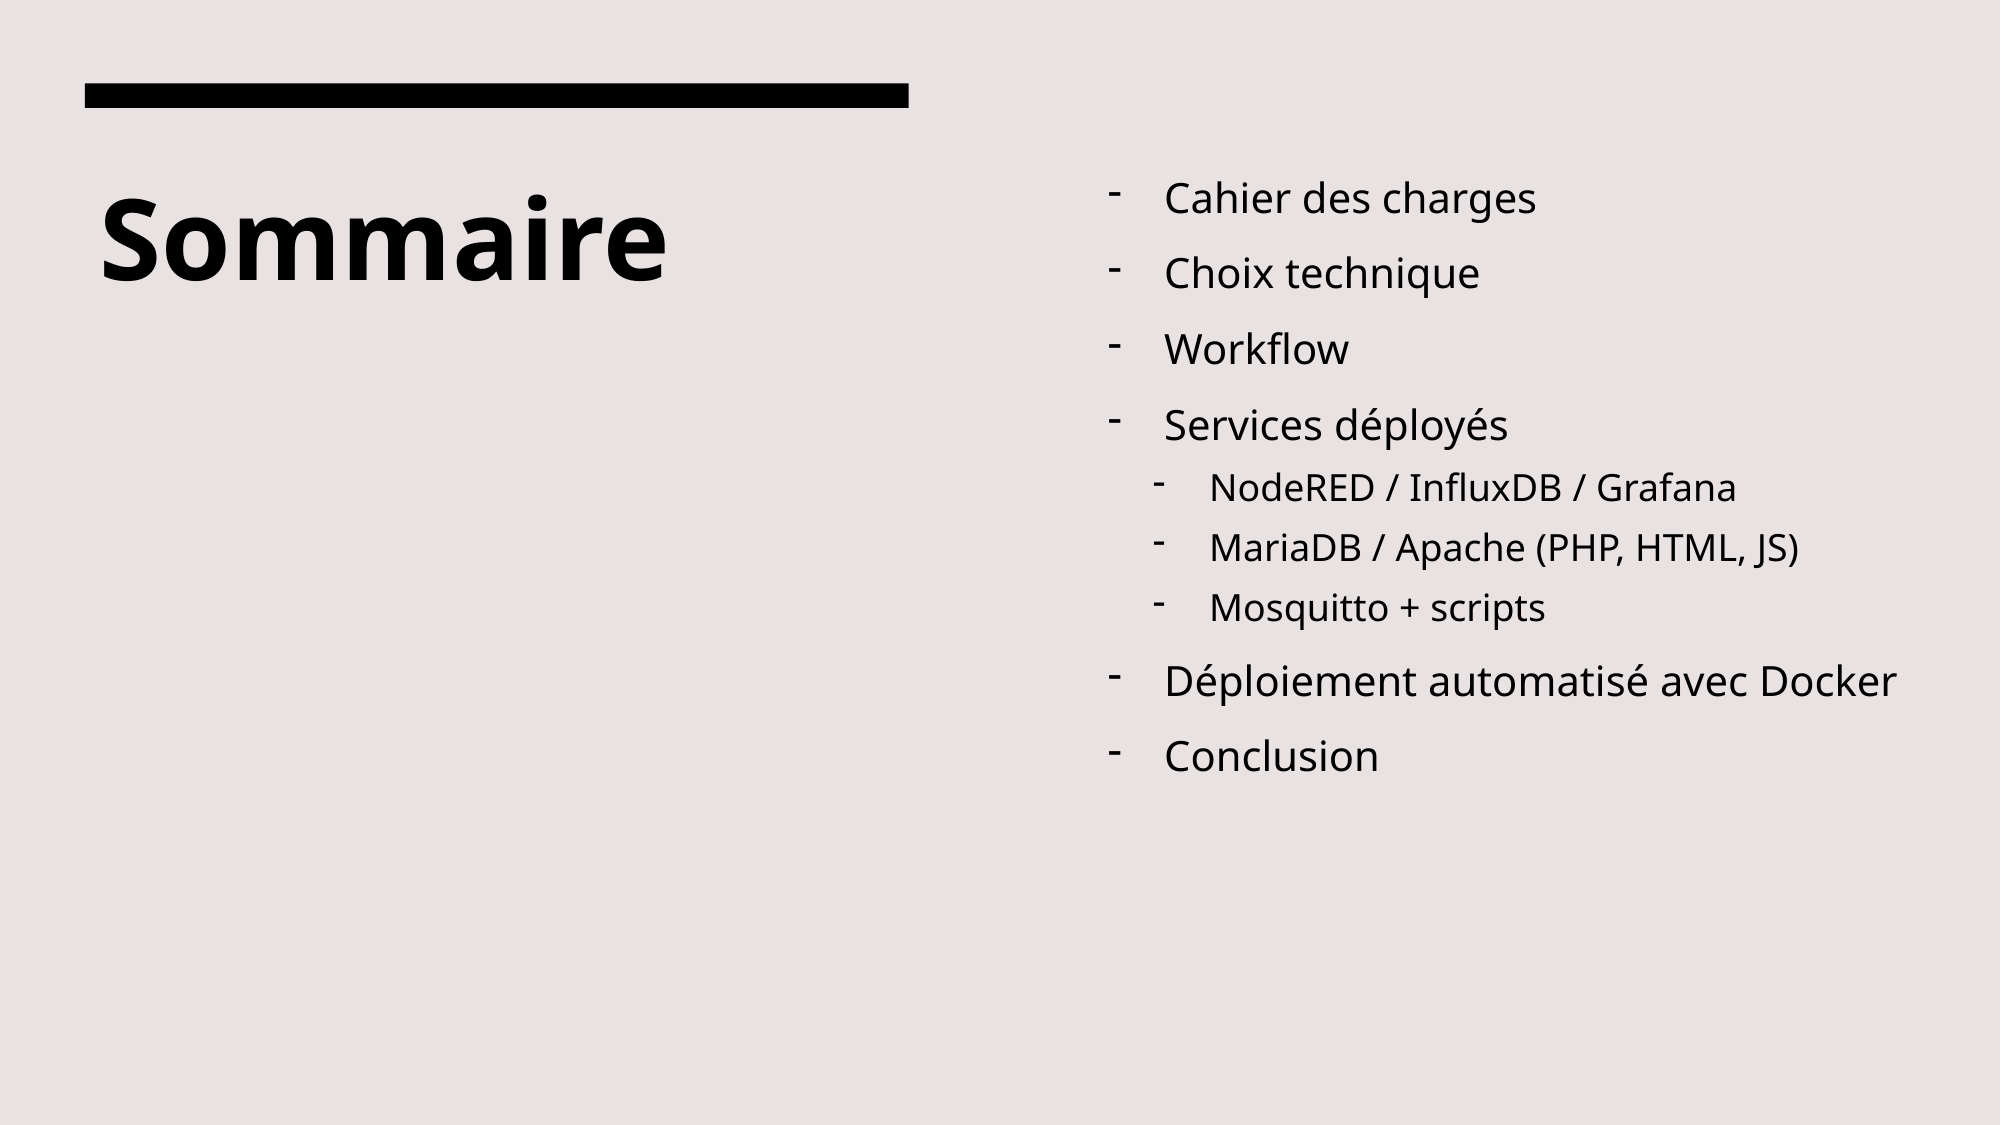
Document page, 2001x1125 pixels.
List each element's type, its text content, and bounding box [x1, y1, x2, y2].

list Cahier des charges Choix technique Workflow Services déployés NodeRED / InfluxDB / Grafana MariaDB / Apache (PHP, HTML, JS) Mosquitto + scripts Déploiement automatisé avec Docker Conclusion [1092, 158, 1917, 958]
title Sommaire [84, 160, 909, 960]
